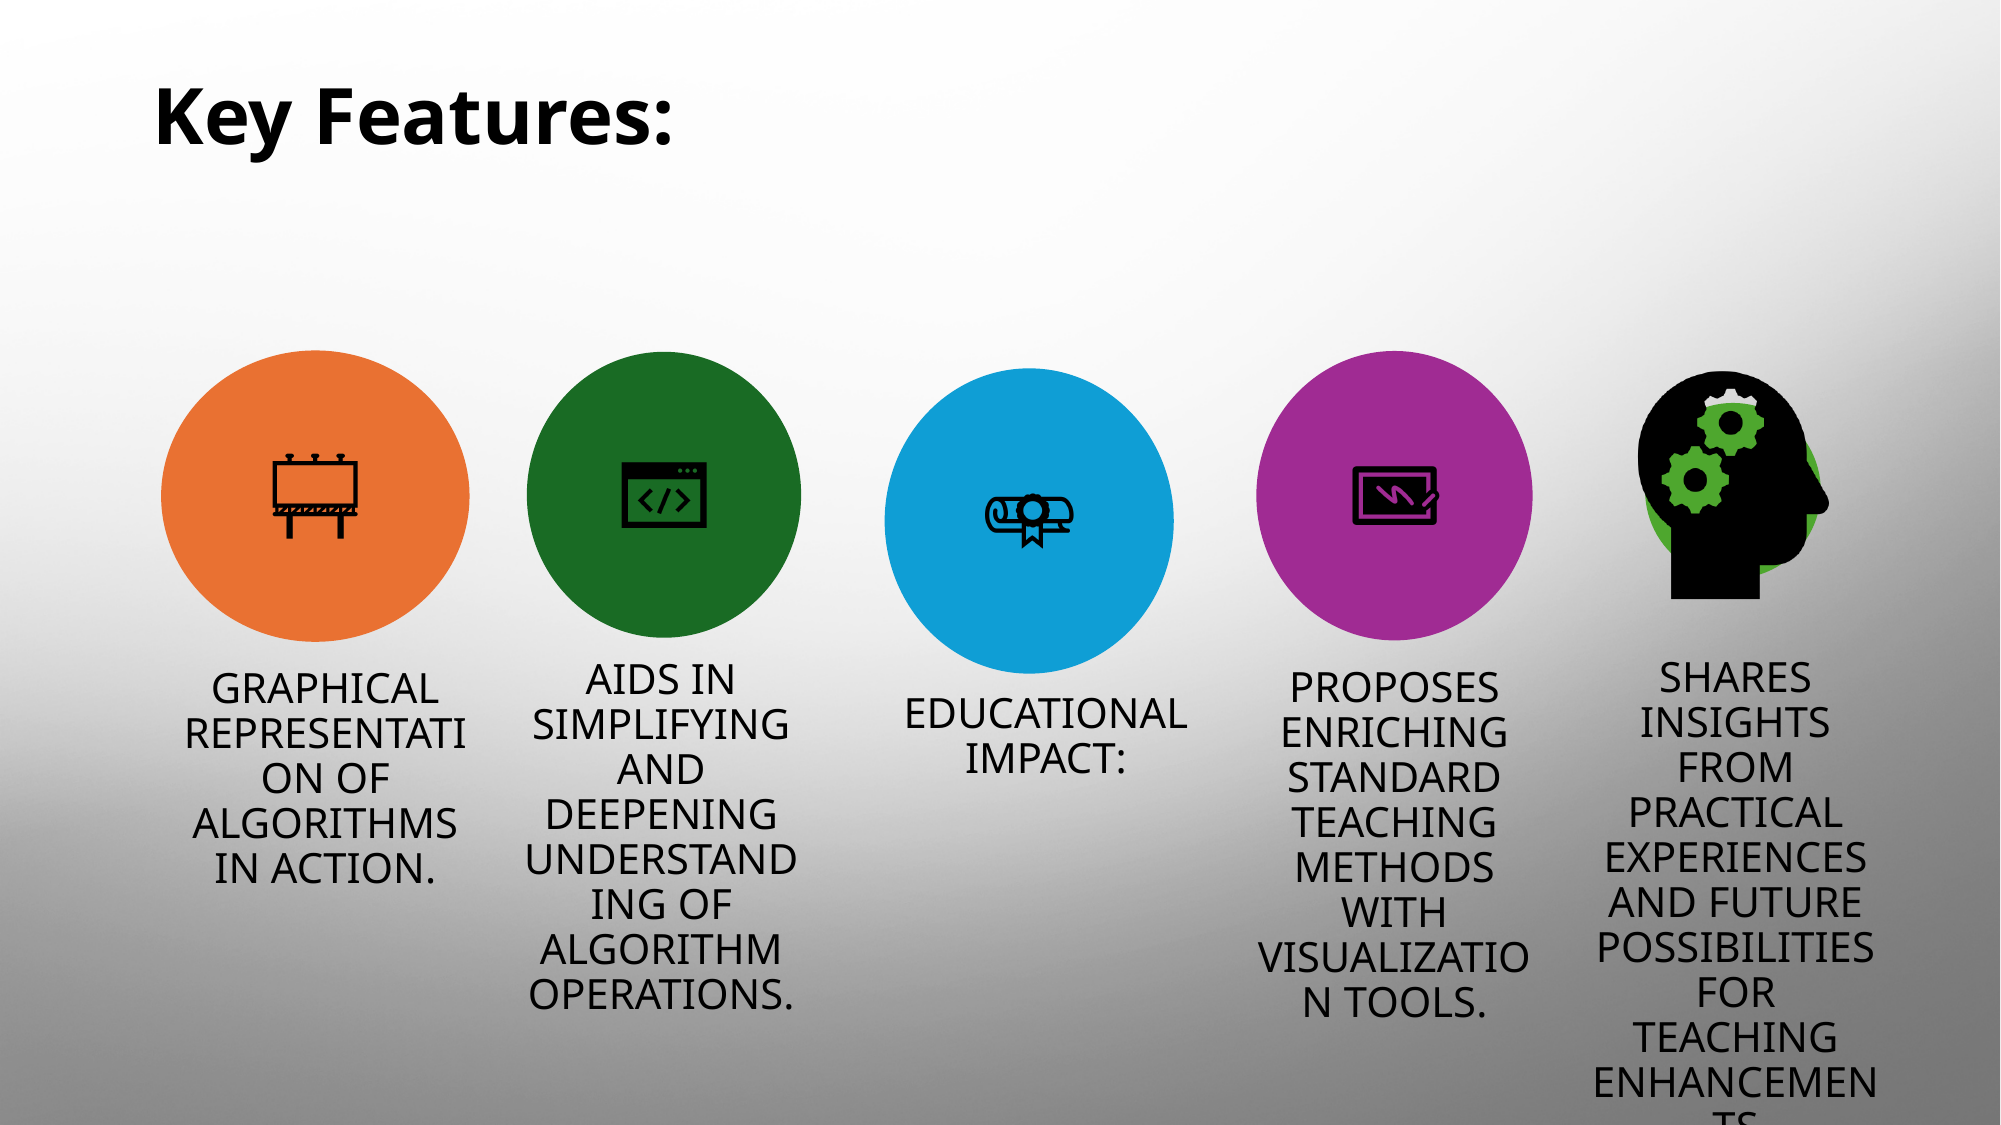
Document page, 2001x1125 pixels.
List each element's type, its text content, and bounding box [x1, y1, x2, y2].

title Key Features: [137, 59, 1863, 278]
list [37, 288, 2000, 985]
